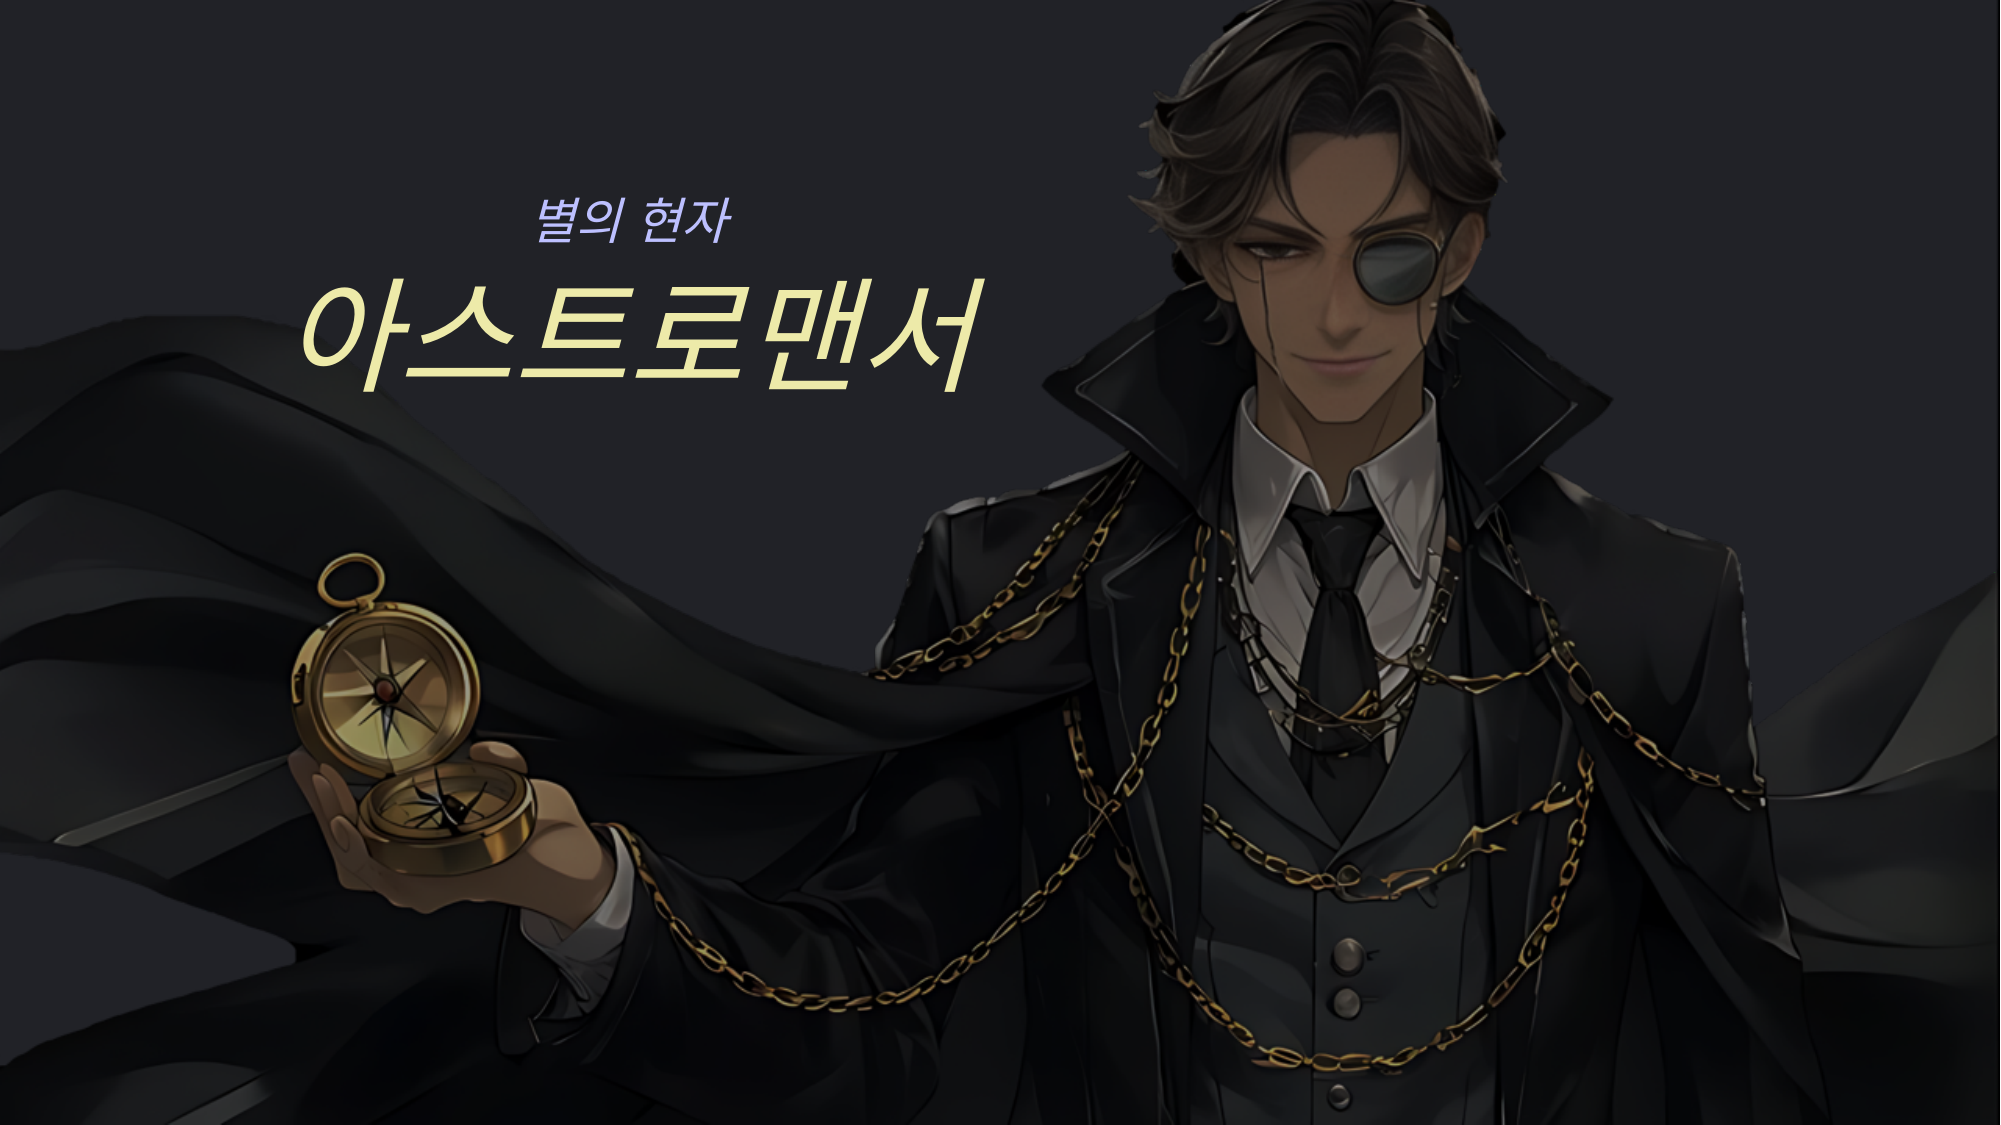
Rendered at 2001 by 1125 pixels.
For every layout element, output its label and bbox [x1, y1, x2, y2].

text_box [237, 181, 1020, 416]
picture [0, 0, 2000, 1125]
